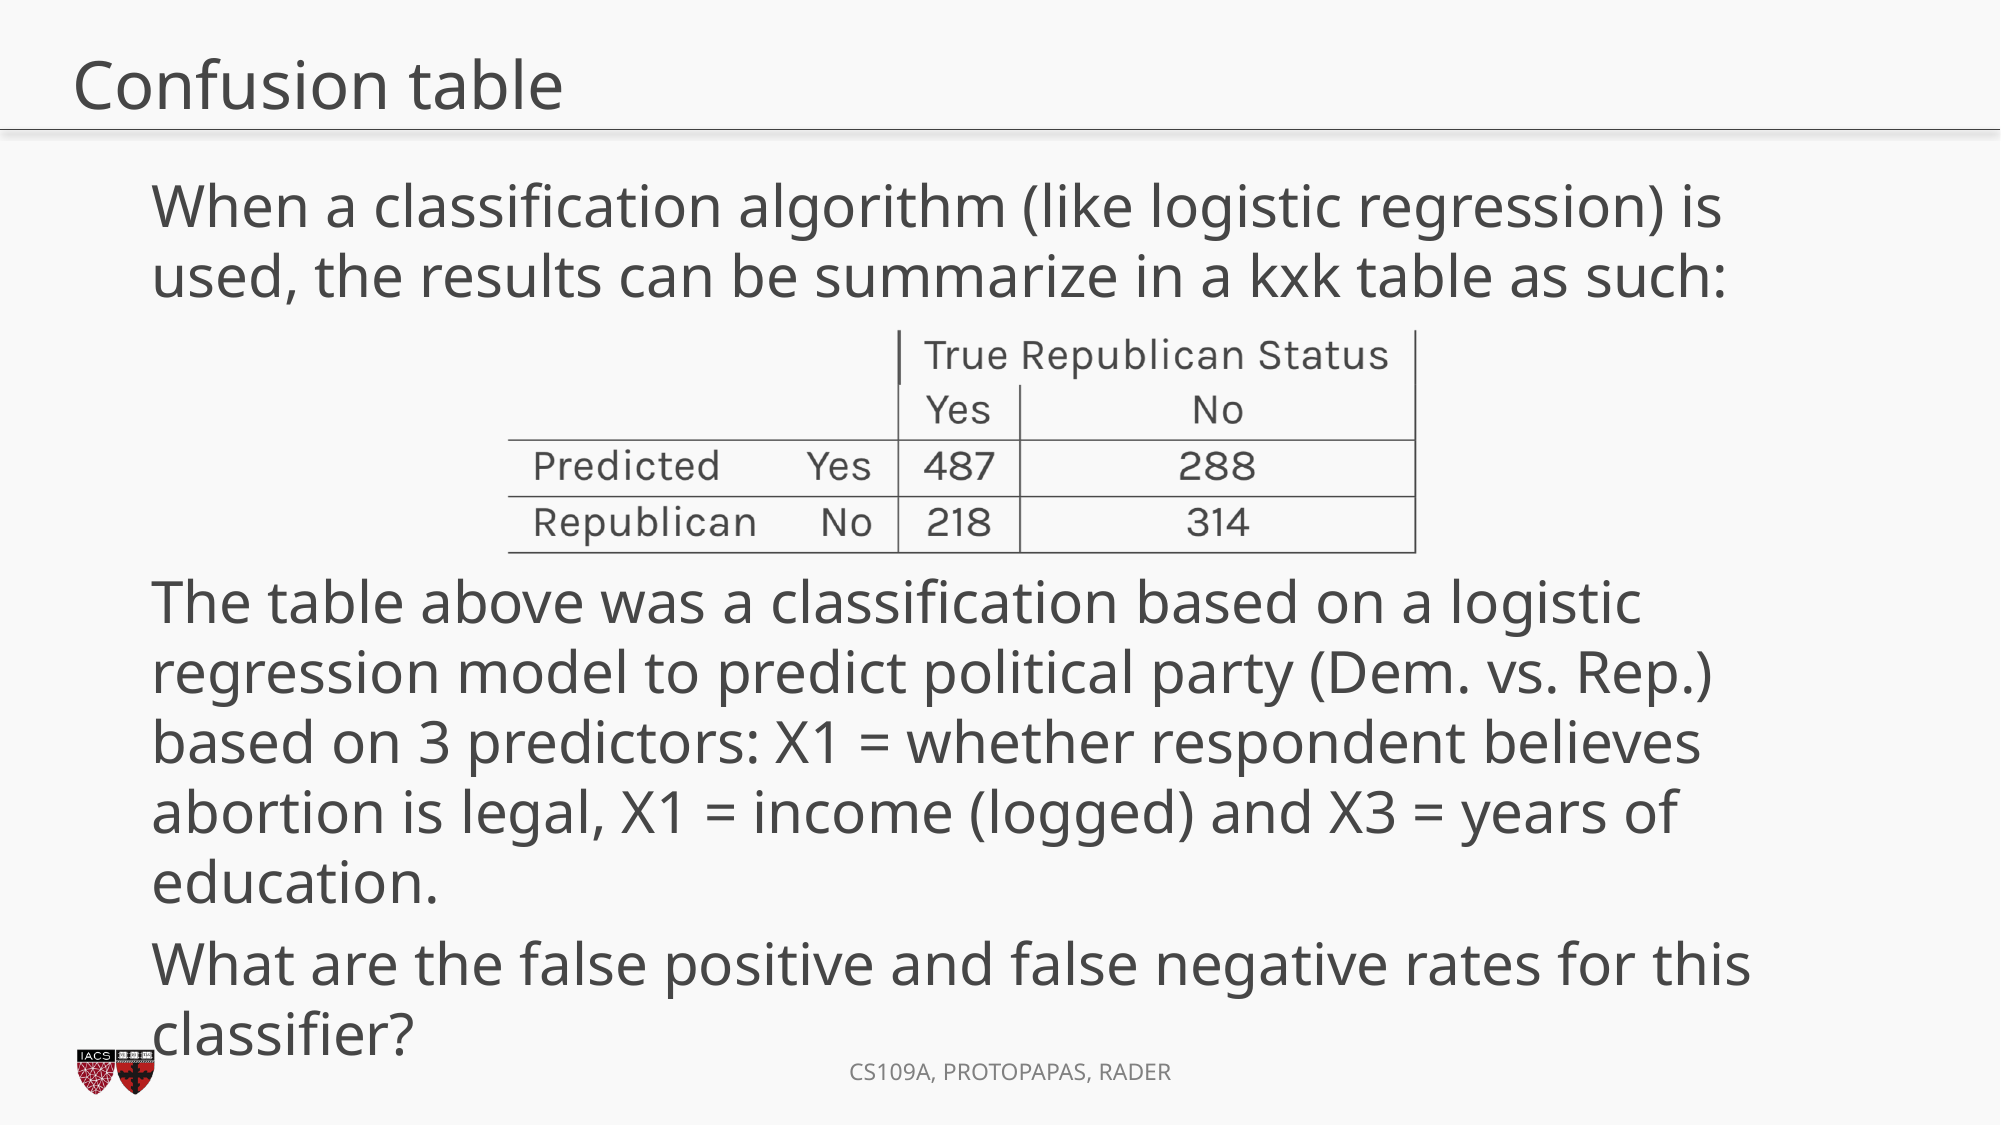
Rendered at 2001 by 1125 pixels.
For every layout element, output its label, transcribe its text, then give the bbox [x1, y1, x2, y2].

title Confusion table [57, 35, 1943, 162]
picture [75, 1049, 155, 1095]
picture [498, 323, 1426, 561]
list When a classification algorithm (like logistic regression) is used, the results can be summarize in a kxk table as such: The table above was a classification based on a logistic regression model to predict political party (Dem. vs. Rep.) based on 3 predictors: X1 = whether respondent believes abortion is legal, X1 = income (logged) and X3 = years of education. What are the false positive and false negative rates for this classifier? [136, 161, 1831, 968]
